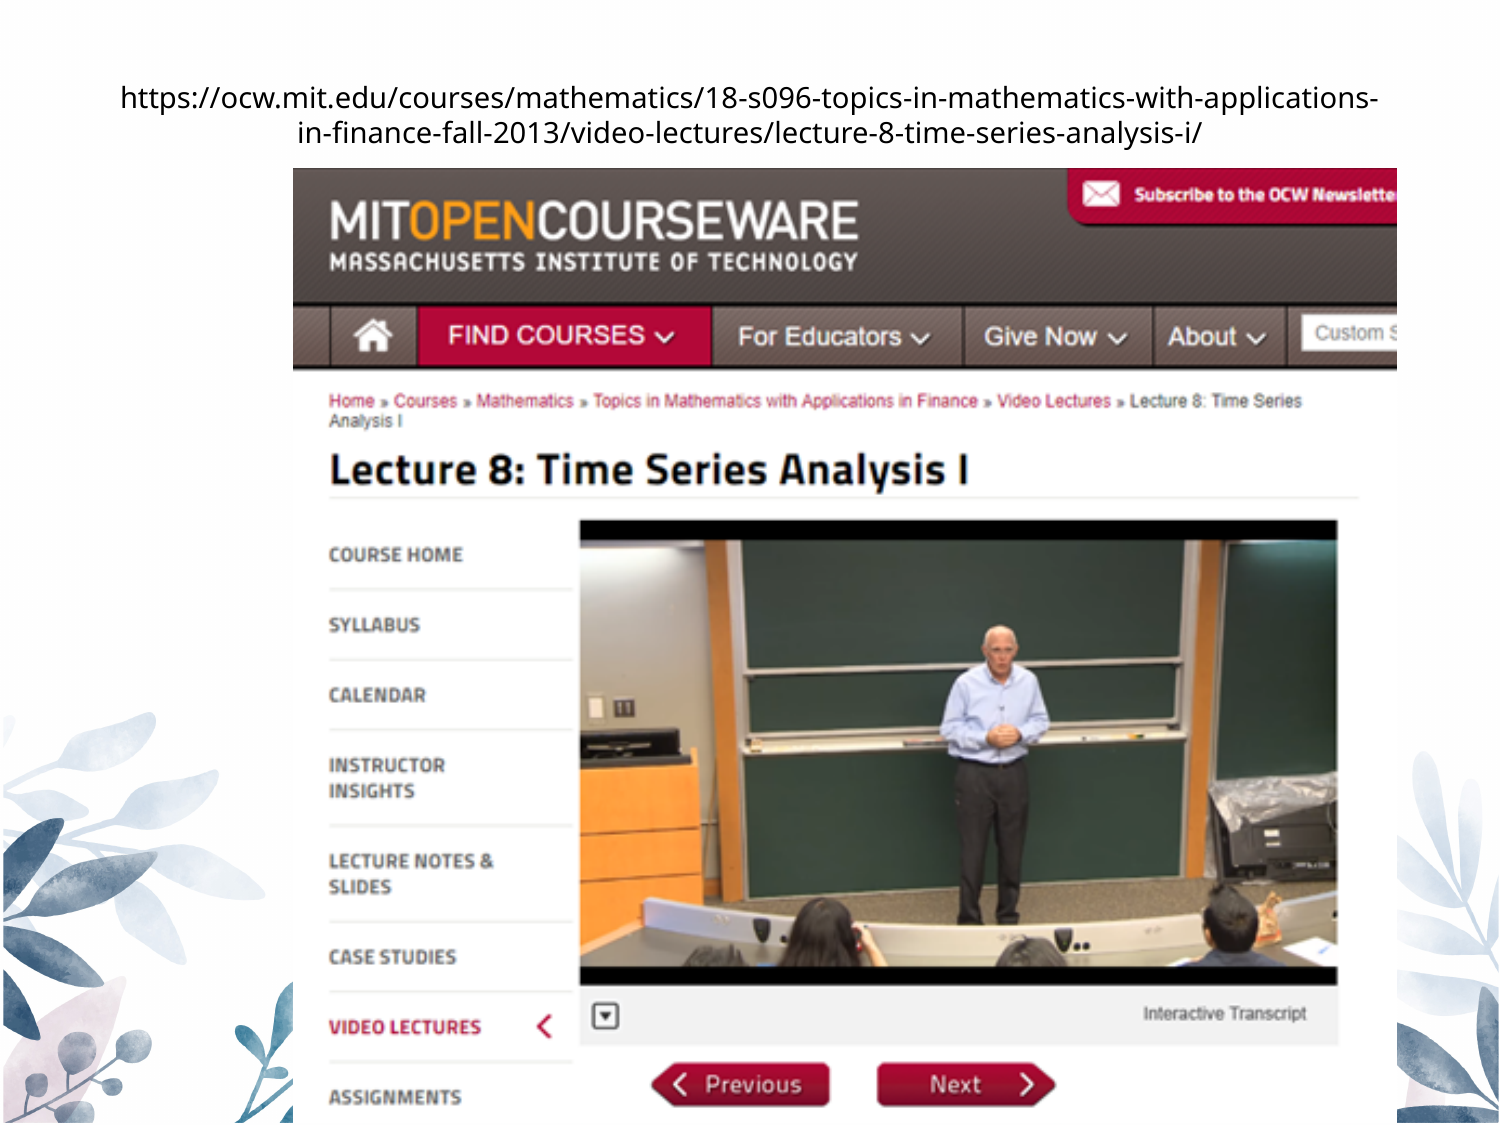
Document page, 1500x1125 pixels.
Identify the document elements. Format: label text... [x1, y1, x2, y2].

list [293, 168, 1397, 1123]
picture [0, 0, 1500, 1125]
title https://ocw.mit.edu/courses/mathematics/18-s096-topics-in-mathematics-with-applications-in-finance-fall-2013/video-lectures/lecture-8-time-series-analysis-i/ [103, 59, 1397, 169]
